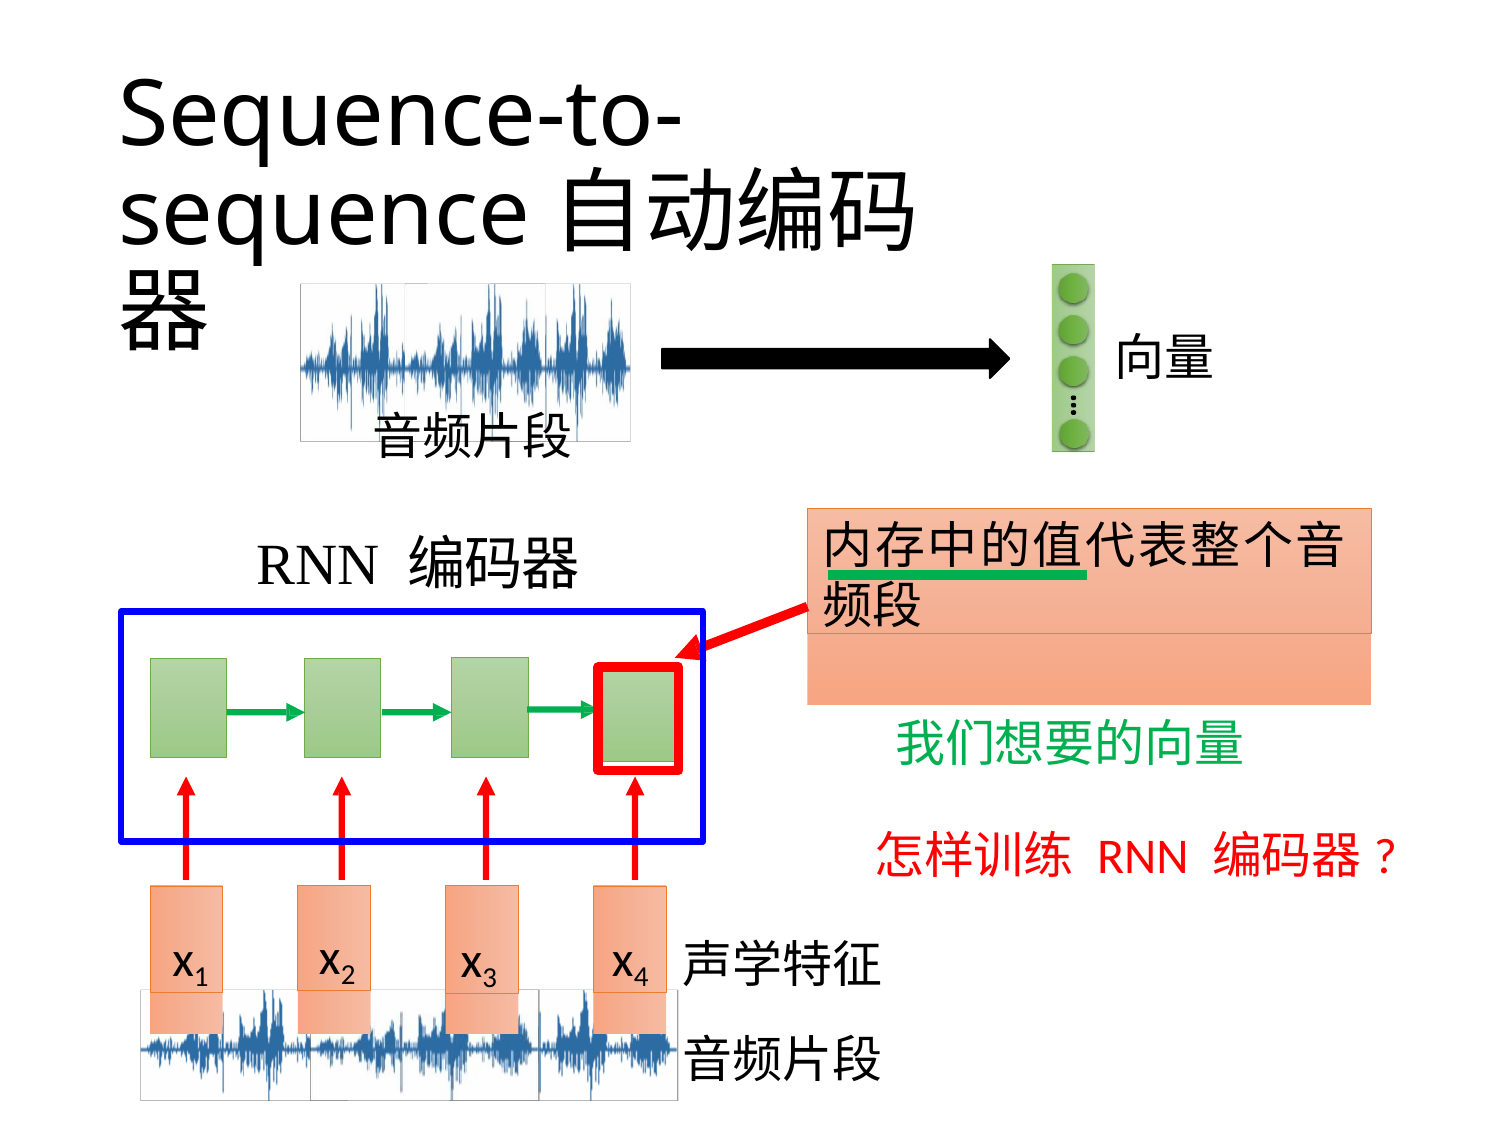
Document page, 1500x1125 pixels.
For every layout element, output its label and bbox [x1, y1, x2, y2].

text_box [254, 524, 591, 597]
text_box [827, 709, 1388, 884]
text_box [140, 885, 679, 1101]
text_box [121, 508, 1372, 880]
text_box [300, 283, 631, 465]
title [116, 50, 967, 363]
text_box [662, 339, 1010, 378]
text_box [680, 896, 1020, 1088]
text_box [1112, 323, 1242, 386]
text_box [1051, 264, 1095, 453]
